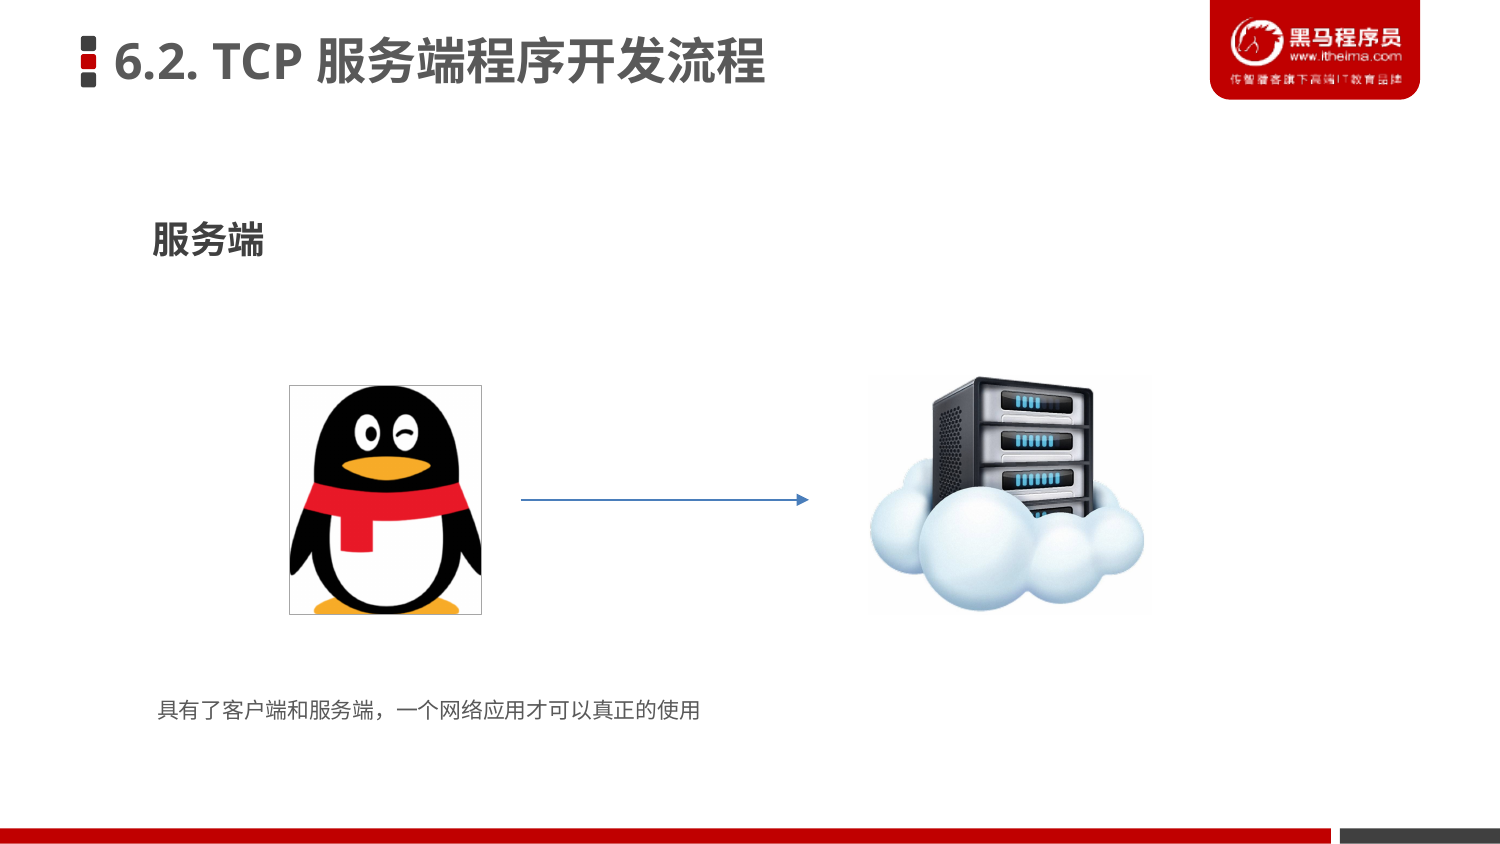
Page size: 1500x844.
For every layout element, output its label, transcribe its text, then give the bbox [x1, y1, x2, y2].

picture [1212, 8, 1421, 94]
text_box 6.2. TCP服务端程序开发流程 [103, 0, 987, 130]
picture [867, 375, 1152, 615]
text_box 服务端 [138, 185, 904, 268]
picture [288, 385, 482, 615]
text_box 具有了客户端和服务端，一个网络应用才可以真正的使用 [142, 688, 716, 730]
